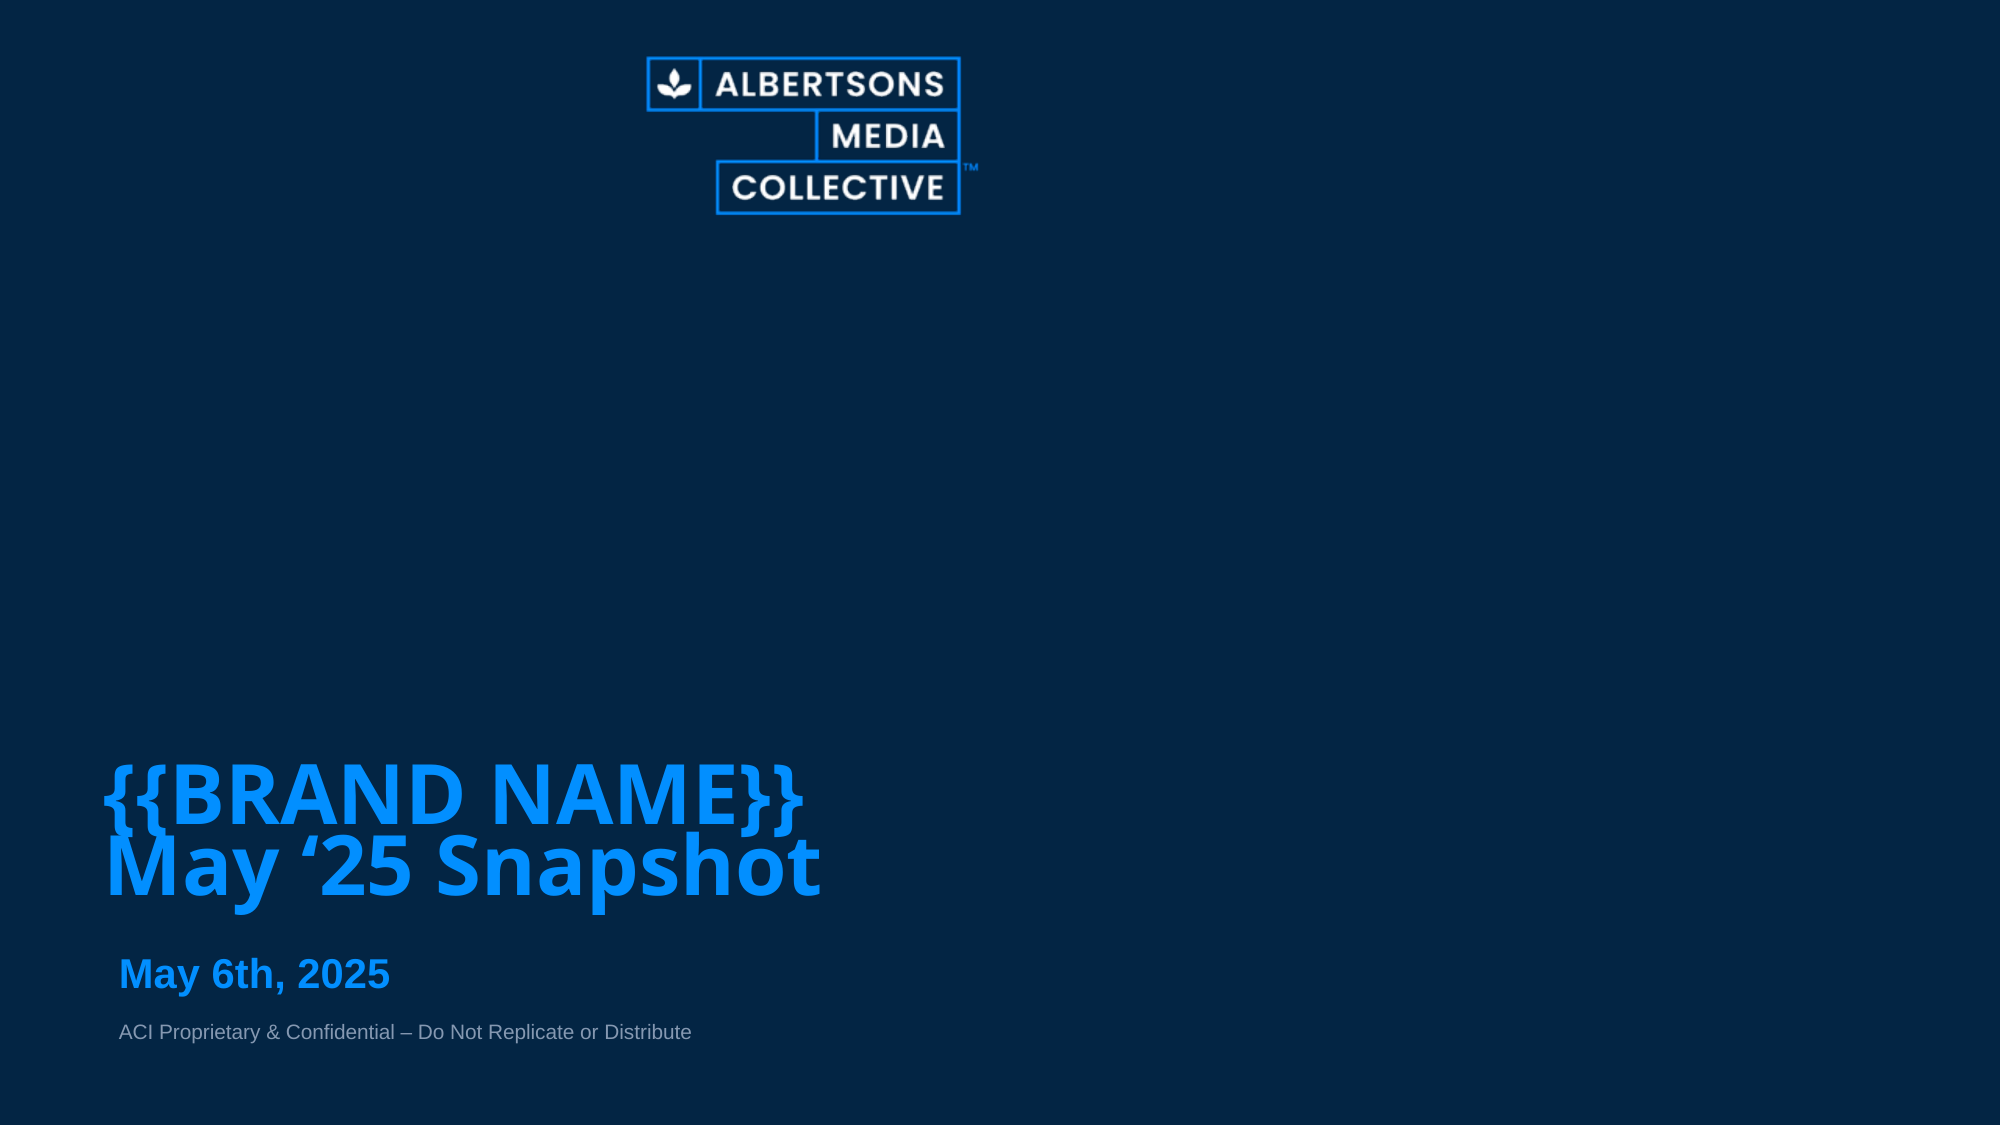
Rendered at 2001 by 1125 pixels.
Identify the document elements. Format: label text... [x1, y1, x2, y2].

title {{BRAND NAME}} May ‘25 Snapshot [103, 693, 1333, 913]
subtitle May 6th, 2025 [118, 947, 961, 998]
picture [639, 36, 986, 236]
